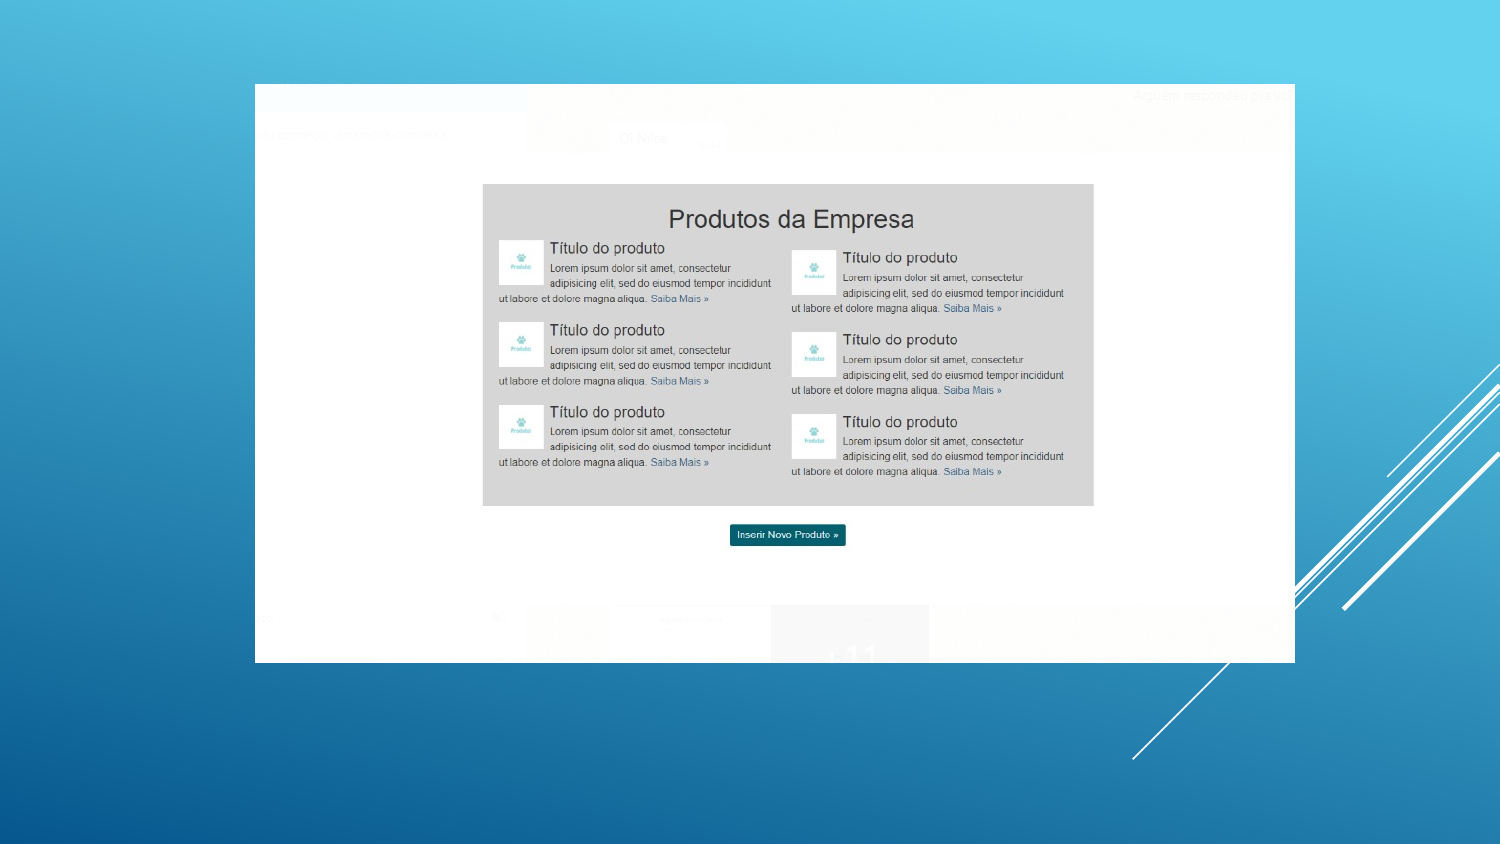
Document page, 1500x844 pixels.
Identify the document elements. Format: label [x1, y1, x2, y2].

picture [255, 84, 1295, 663]
